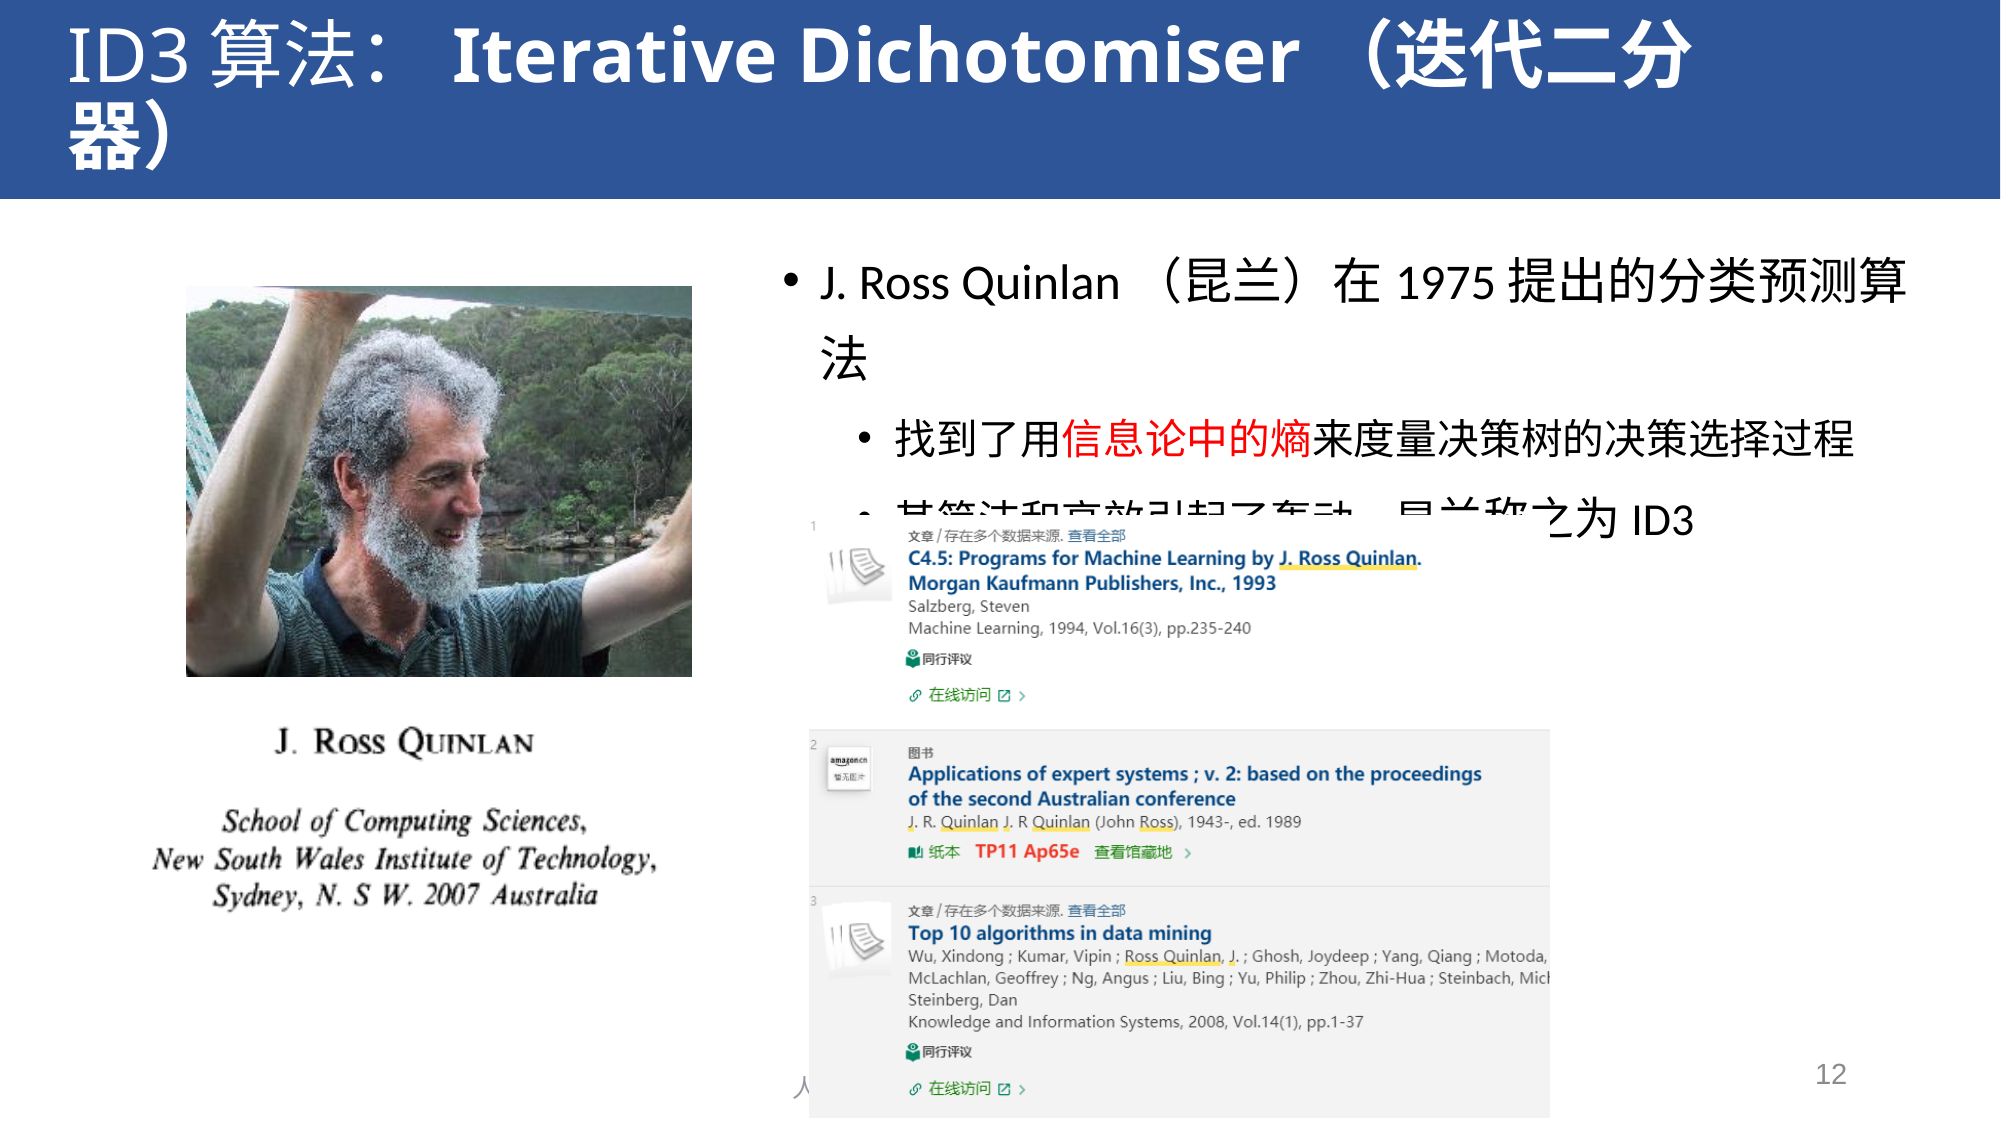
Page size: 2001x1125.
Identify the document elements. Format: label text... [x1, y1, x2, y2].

footer 人工智能学院 数据挖掘 课程团队 [694, 1057, 809, 1118]
list J. Ross Quinlan（昆兰）在1975提出的分类预测算法 找到了用信息论中的熵来度量决策树的决策选择过程 其简洁和高效引起了轰动，昆兰称之为ID3 [767, 223, 1943, 1010]
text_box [69, 286, 749, 945]
slide_number 12 [1550, 1042, 1863, 1103]
title ID3算法：Iterative Dichotomiser（迭代二分器） [52, 23, 1753, 174]
picture [809, 515, 1550, 1118]
